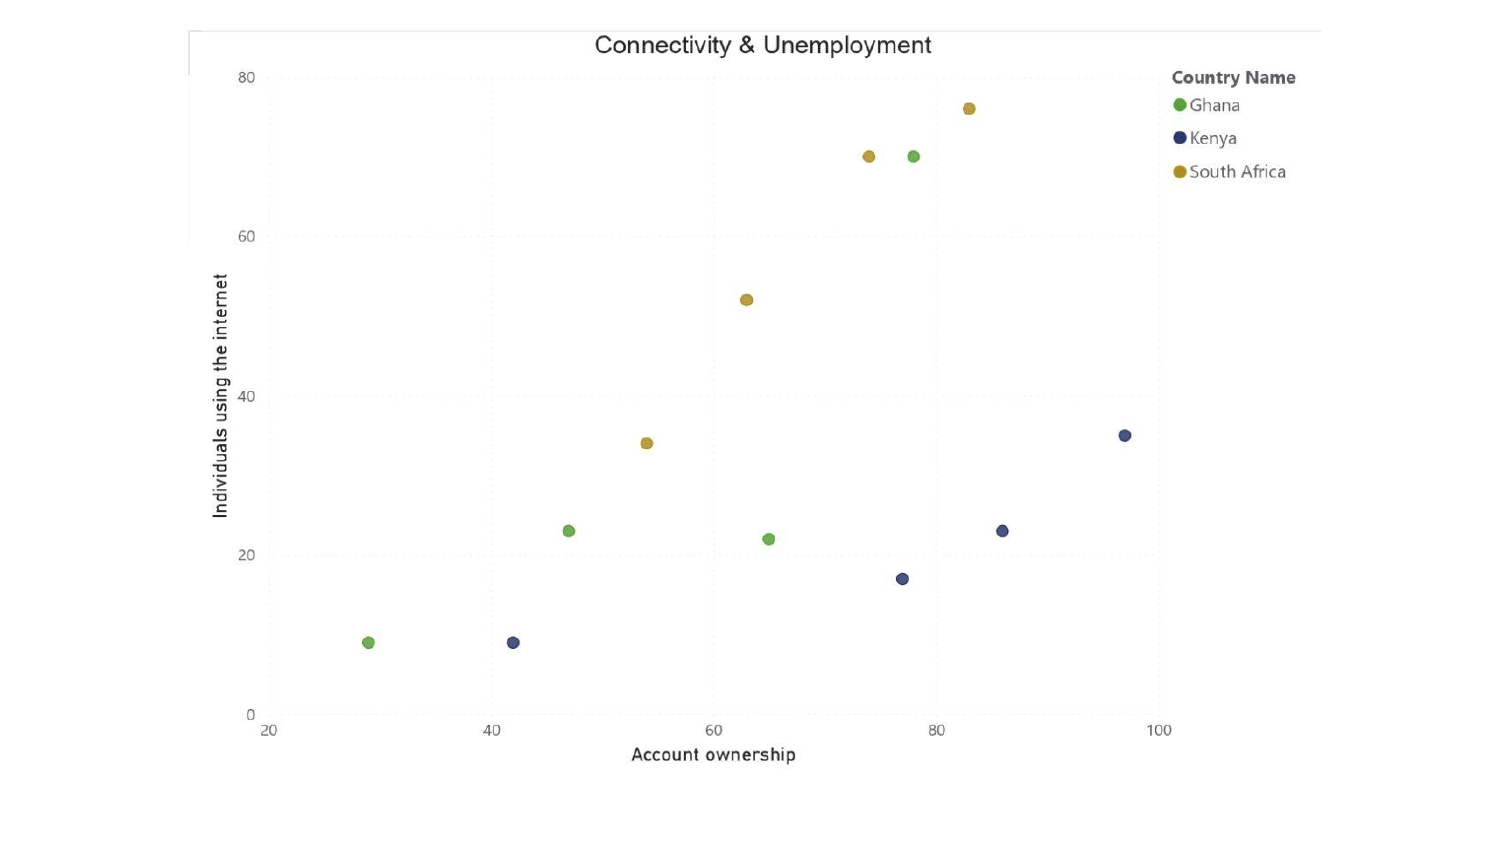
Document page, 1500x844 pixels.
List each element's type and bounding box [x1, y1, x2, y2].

picture [156, 0, 1322, 844]
